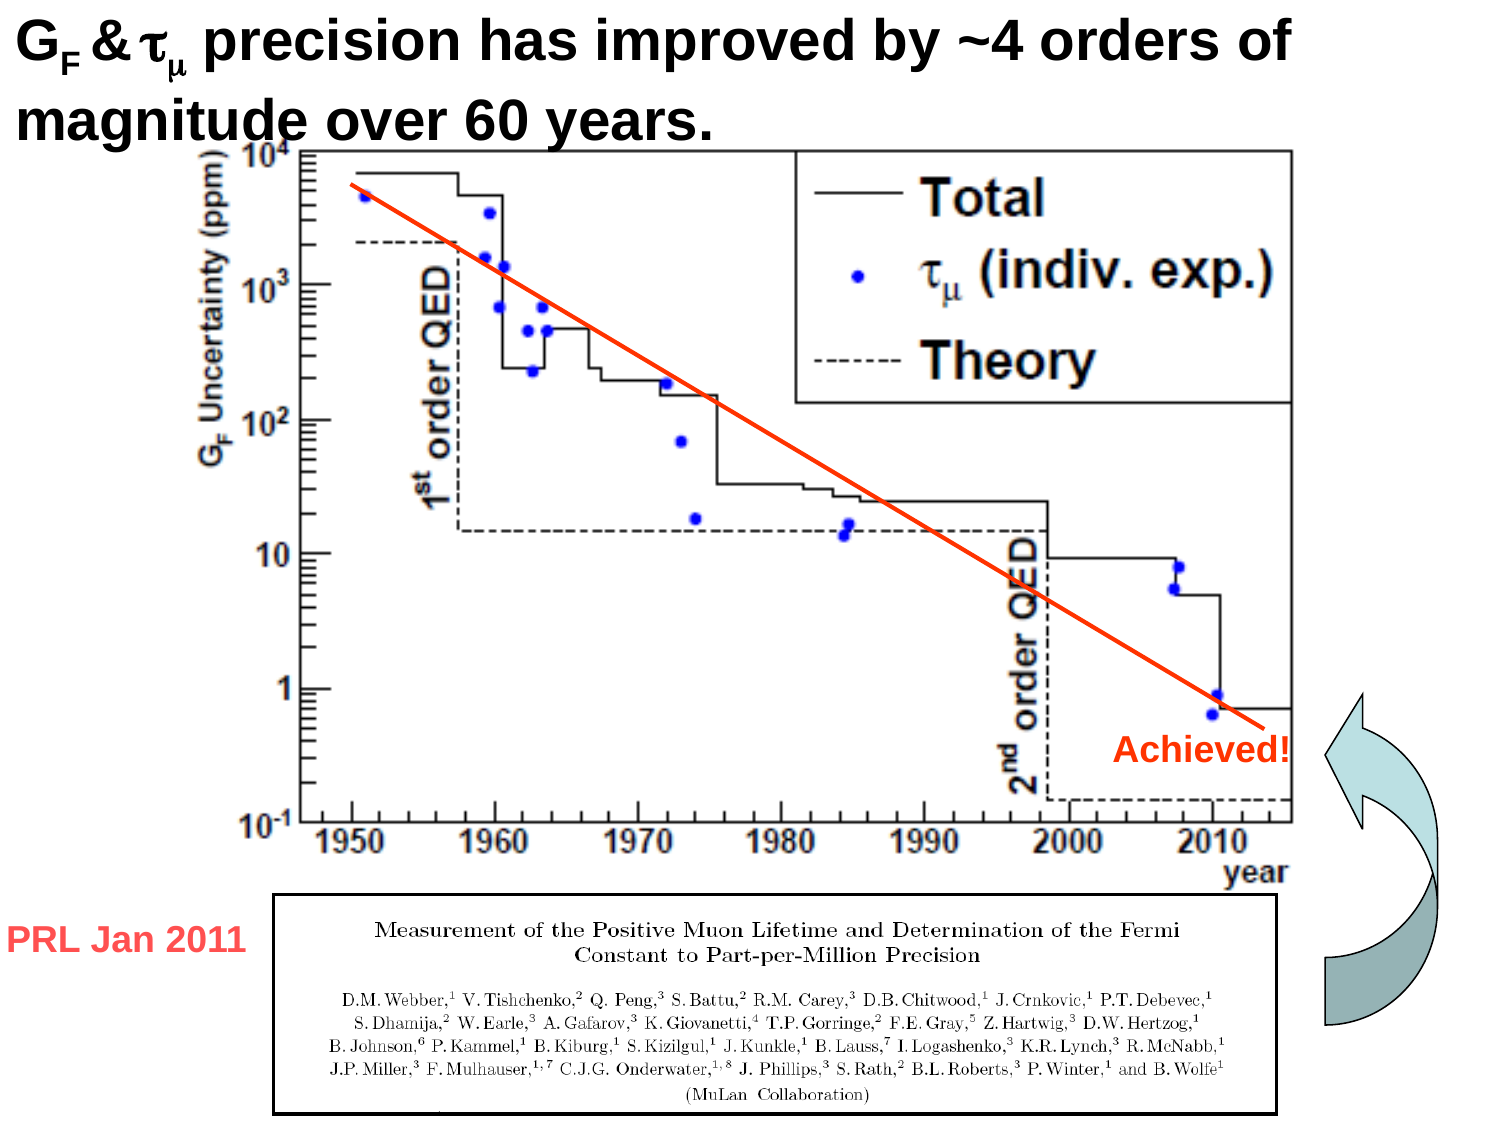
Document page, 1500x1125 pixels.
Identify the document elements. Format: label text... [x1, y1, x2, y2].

text_box GF & tm precision has improved by ~4 orders of magnitude over 60 years. [0, 0, 1500, 160]
picture [174, 111, 1338, 1113]
text_box PRL Jan 2011 [0, 907, 269, 968]
text_box [1325, 694, 1438, 1026]
